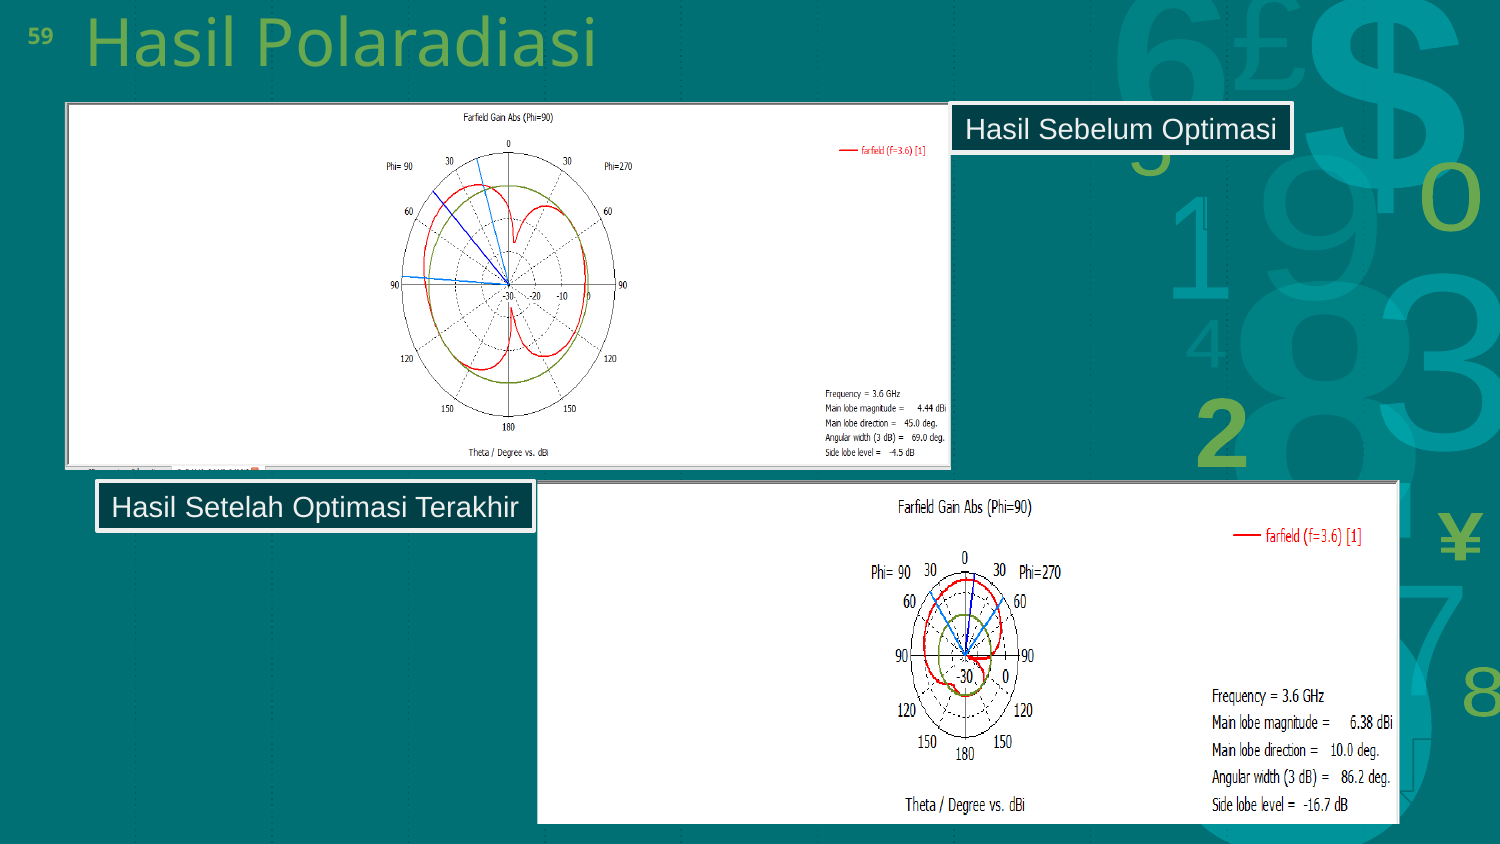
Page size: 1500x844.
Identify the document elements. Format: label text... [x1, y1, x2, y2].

picture [537, 480, 1400, 824]
list Hasil Polaradiasi [64, 0, 942, 102]
picture [64, 102, 951, 470]
text_box Hasil Setelah Optimasi Terakhir [95, 479, 535, 533]
text_box Hasil Sebelum Optimasi [950, 101, 1294, 155]
slide_number 59 [12, 6, 103, 66]
